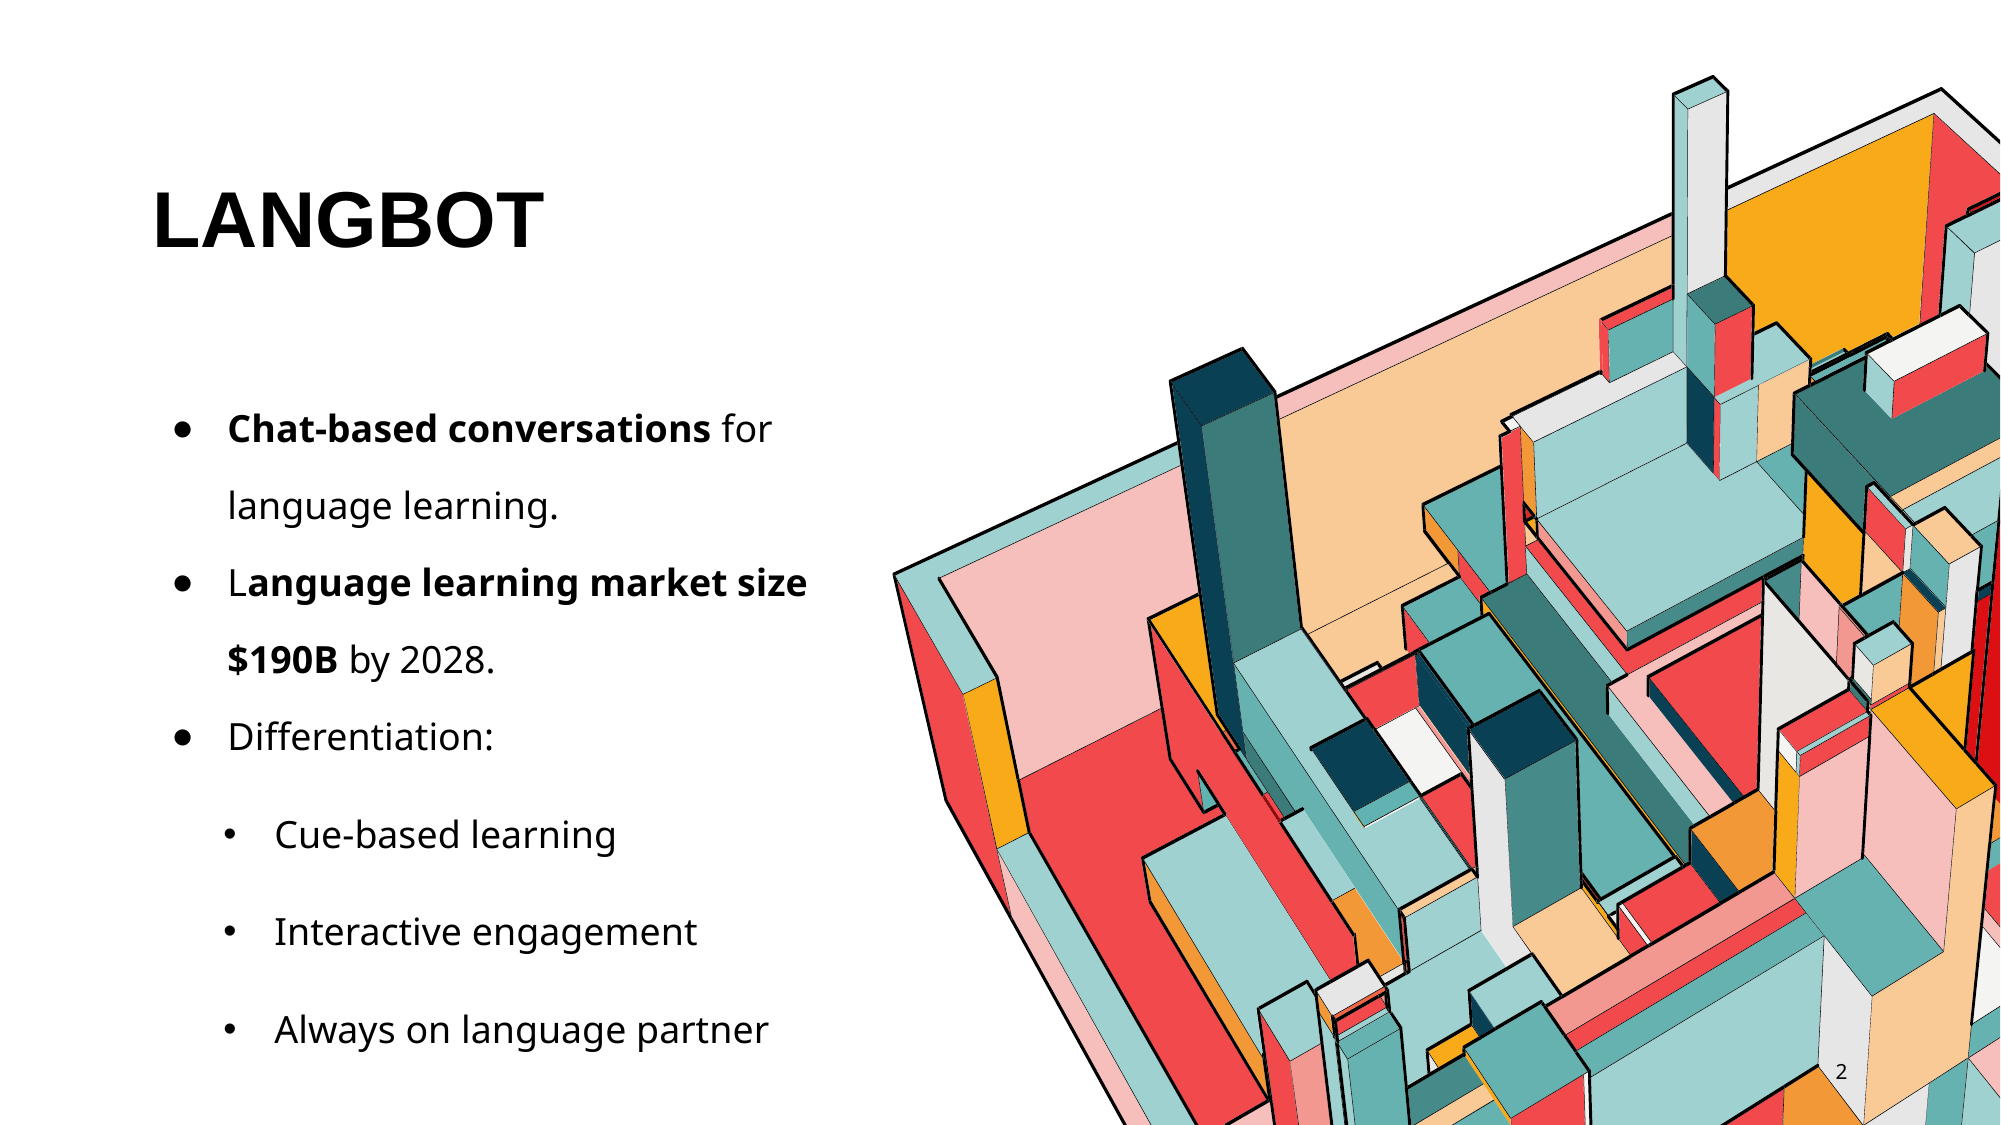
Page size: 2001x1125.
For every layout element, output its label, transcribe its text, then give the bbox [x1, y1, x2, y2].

slide_number ‹#› [1412, 1042, 1863, 1103]
list Chat-based conversations for language learning. Language learning market size $190B by 2028. Differentiation: Cue-based learning Interactive engagement Always on language partner [137, 365, 911, 822]
title LANGBOT [137, 113, 813, 332]
